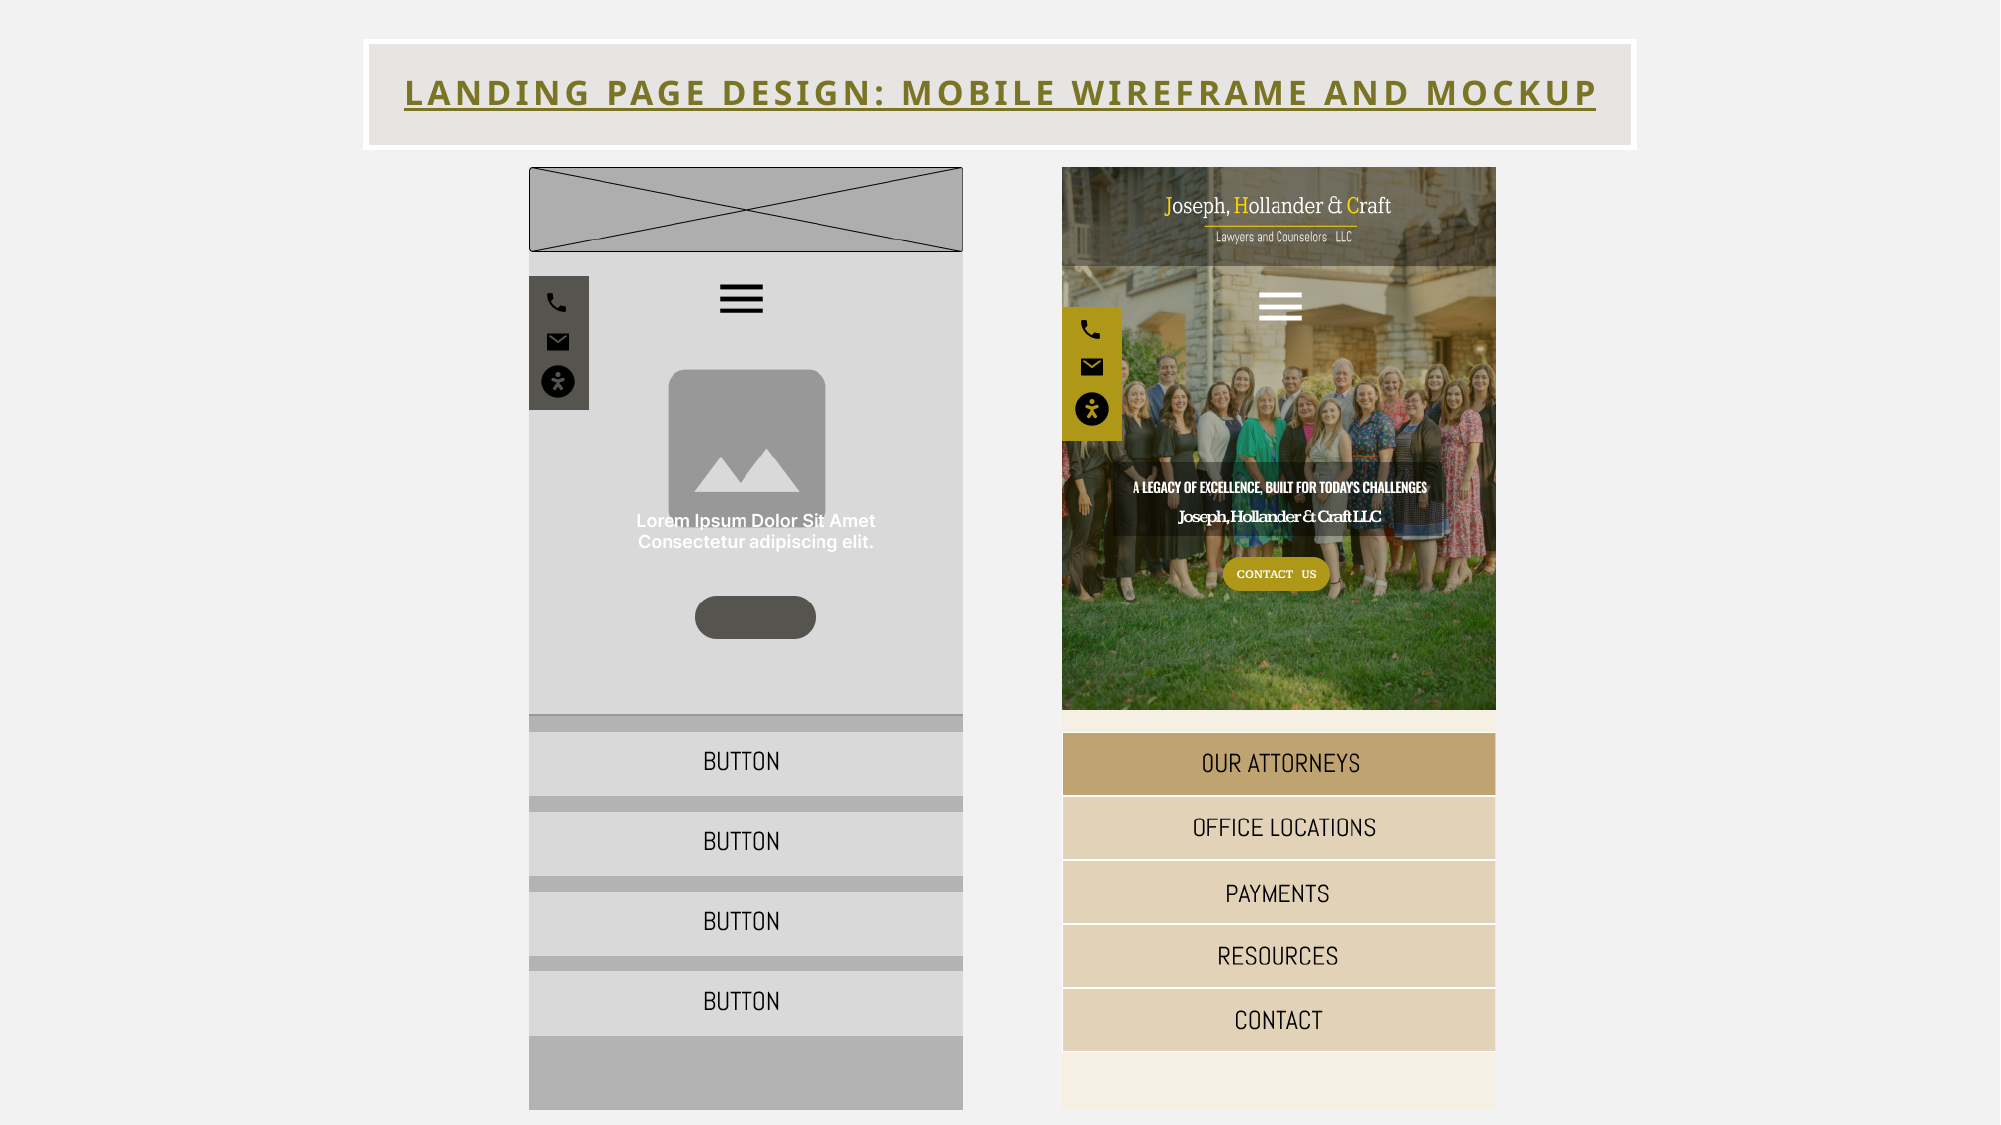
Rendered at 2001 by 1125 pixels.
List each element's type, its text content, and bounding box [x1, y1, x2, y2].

picture [1062, 167, 1496, 1110]
title Landing Page Design: Mobile Wireframe and Mockup [363, 39, 1637, 150]
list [529, 167, 963, 1110]
